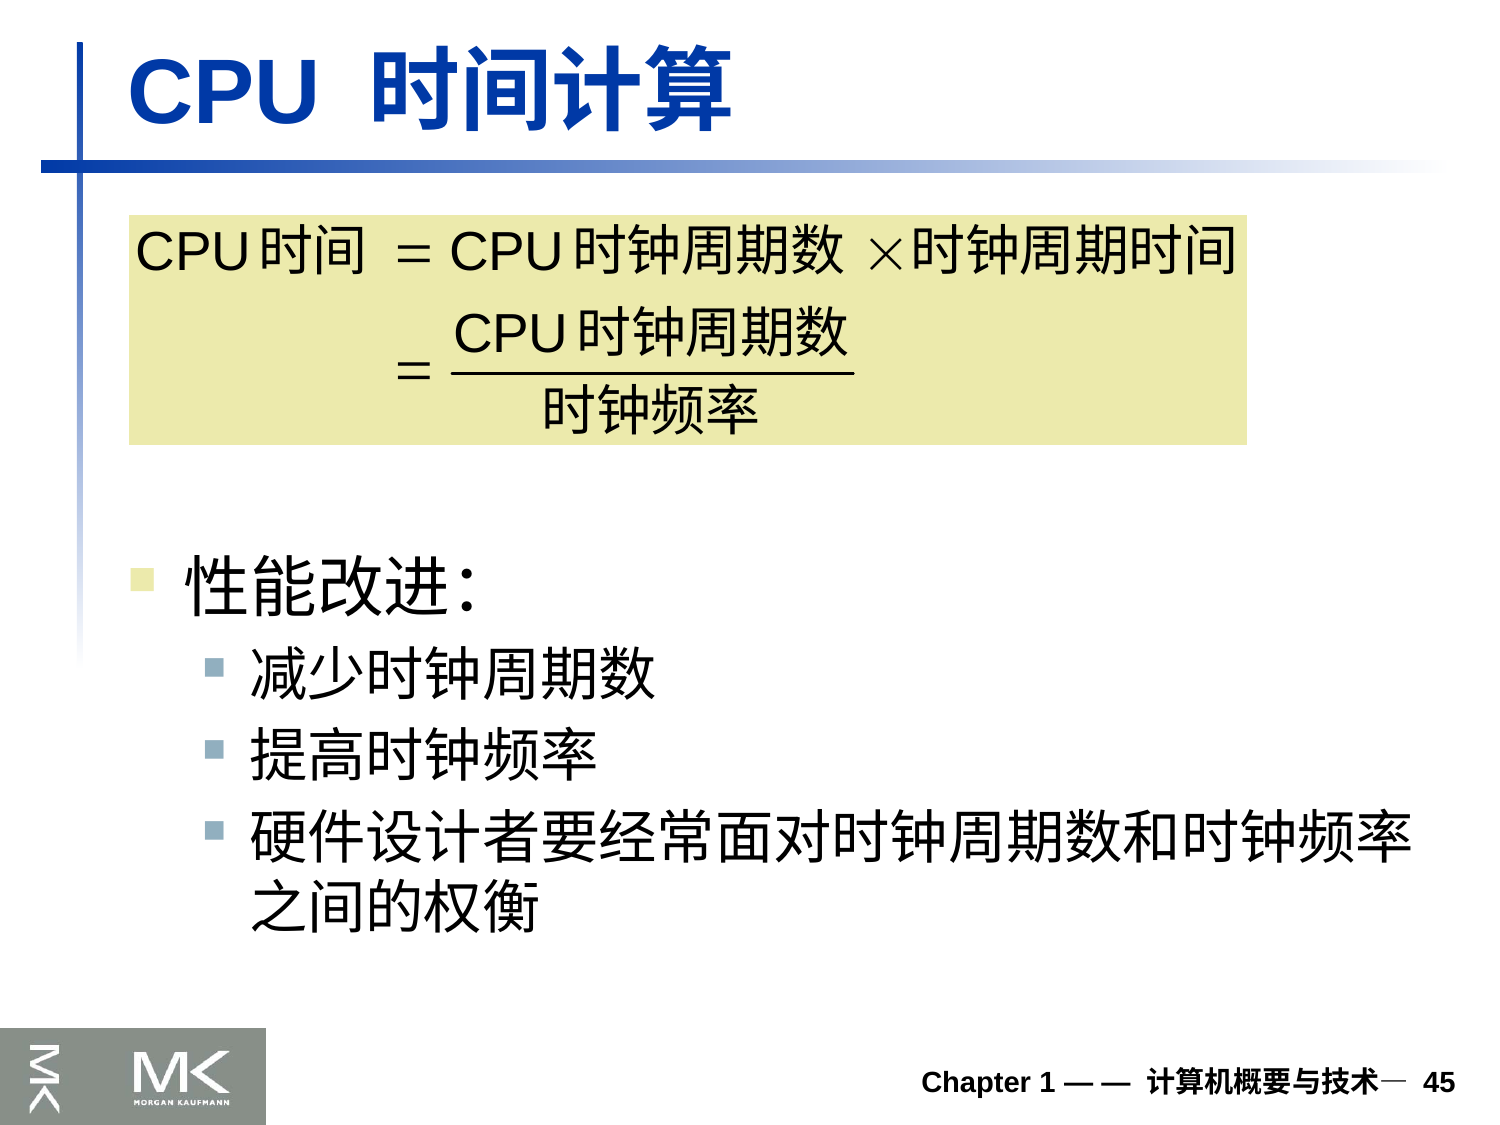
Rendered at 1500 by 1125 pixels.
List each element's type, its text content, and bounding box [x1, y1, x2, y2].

list 性能改进： 减少时钟周期数 提高时钟频率 硬件设计者要经常面对时钟周期数和时钟频率之间的权衡 [111, 537, 1470, 956]
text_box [128, 215, 1248, 445]
title CPU 时间计算 [111, 0, 1468, 150]
picture [0, 1028, 266, 1125]
footer Chapter 1 — — 计算机概要与技术— 45 [277, 1046, 1471, 1106]
